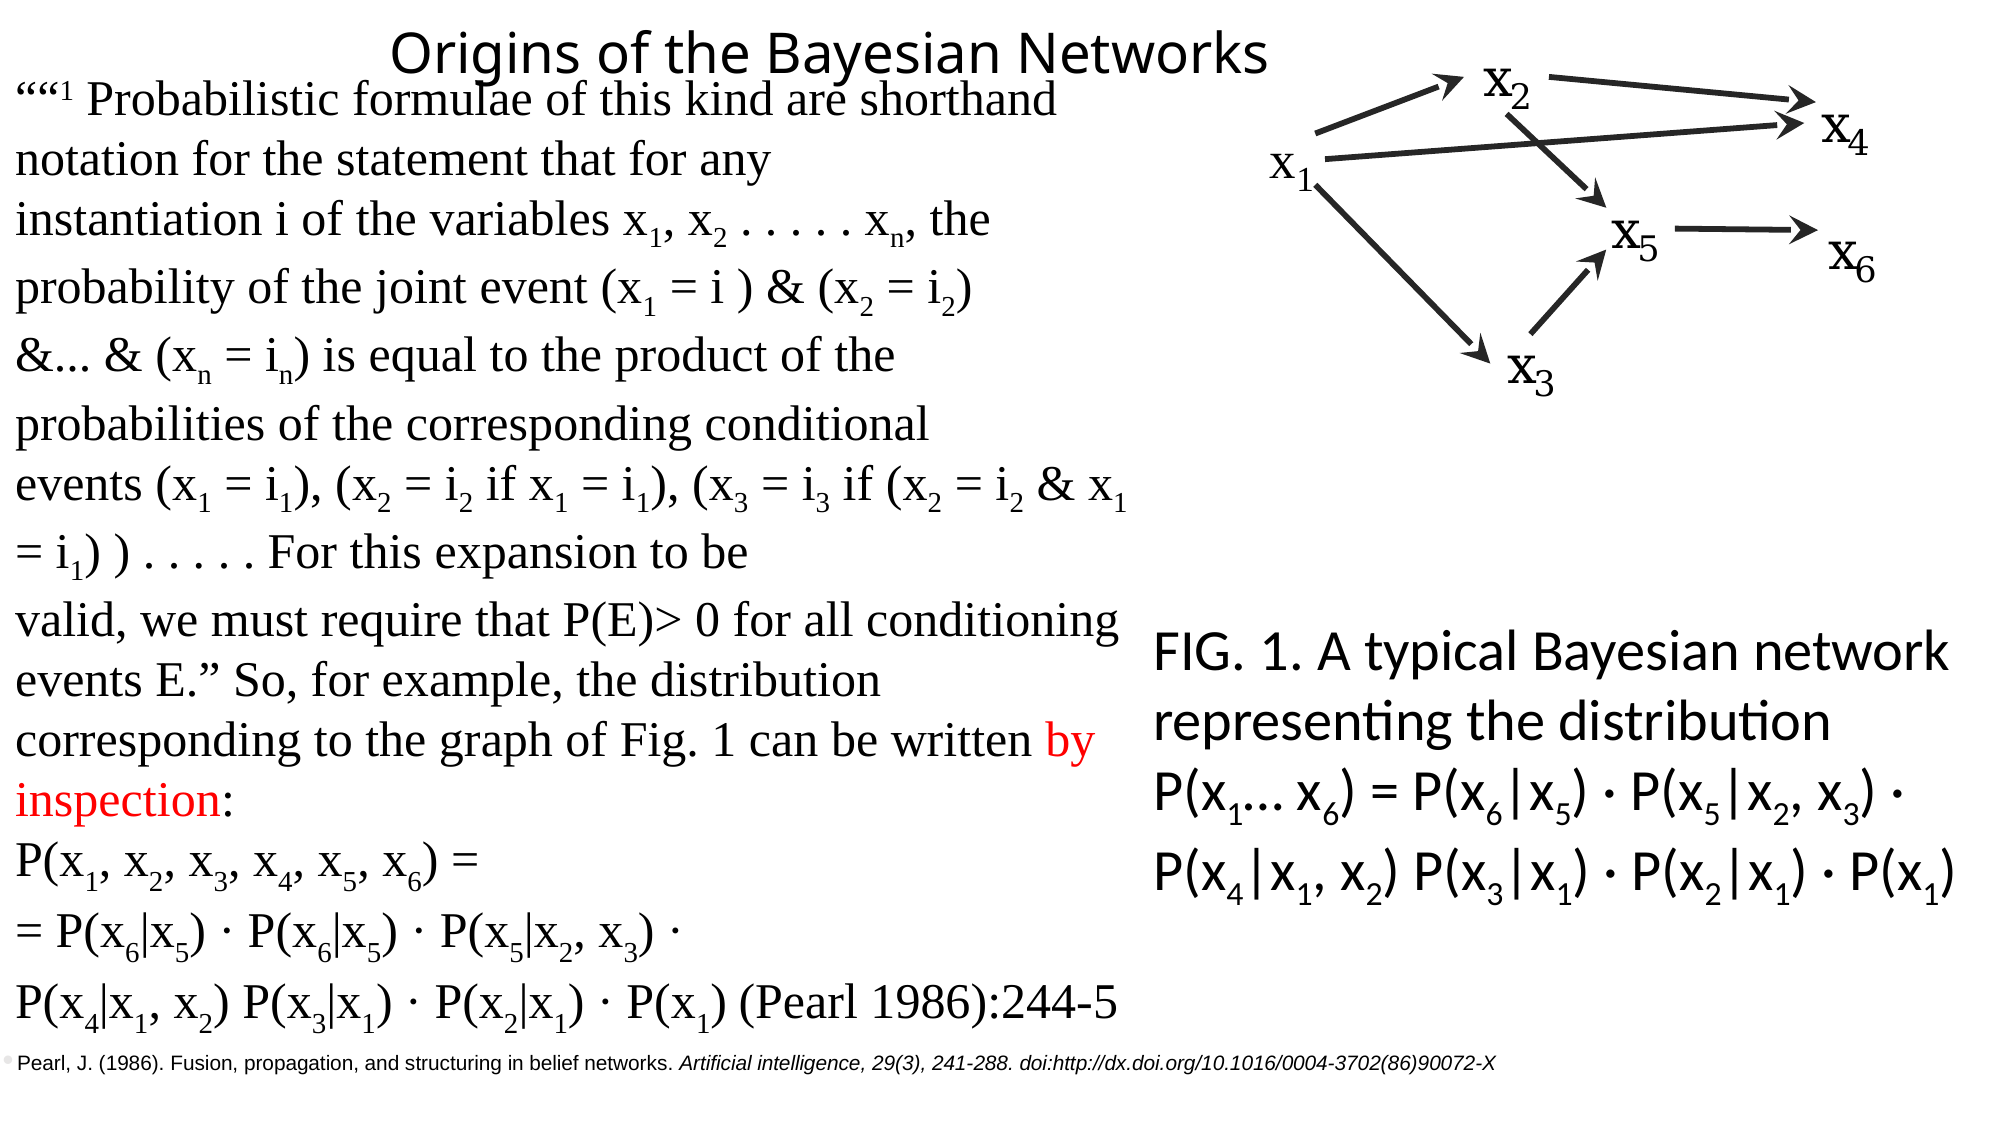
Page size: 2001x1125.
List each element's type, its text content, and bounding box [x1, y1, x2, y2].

text_box Pearl, J. (1986). Fusion, propagation, and structuring in belief networks. Artificial intelligence, 29(3), 241-288. doi:http://dx.doi.org/10.1016/0004-3702(86)90072-X [1153, 1041, 1594, 1082]
title Origins of the Bayesian Networks [374, 1, 1321, 109]
picture [1238, 29, 1899, 427]
text_box FIG. 1. A typical Bayesian network representing the distribution P(x1… x6) = P(x6|x5) · P(x5|x2, x3) · P(x4|x1, x2) P(x3|x1) · P(x2|x1) · P(x1) [1153, 605, 1998, 920]
text_box ““1 Probabilistic formulae of this kind are shorthand notation for the statement that for any instantiation i of the variables x1, x2 . . . . . xn, the probability of the joint event (x1 = i ) & (x2 = i2) &... & (xn = in) is equal to the product of the probabilities of the corresponding conditional events (x1 = i1), (x2 = i2 if x1 = i1), (x3 = i3 if (x2 = i2 & x1 = i1) ) . . . . . For this expansion to be valid, we must require that P(E)> 0 for all conditioning events E.” So, for example, the distribution corresponding to the graph of Fig. 1 can be written by inspection: P(x1, x2, x3, x4, x5, x6) = = P(x6|x5) · P(x6|x5) · P(x5|x2, x3) · P(x4|x1, x2) P(x3|x1) · P(x2|x1) · P(x1) (Pearl 1986):244-5 [0, 57, 1153, 1107]
